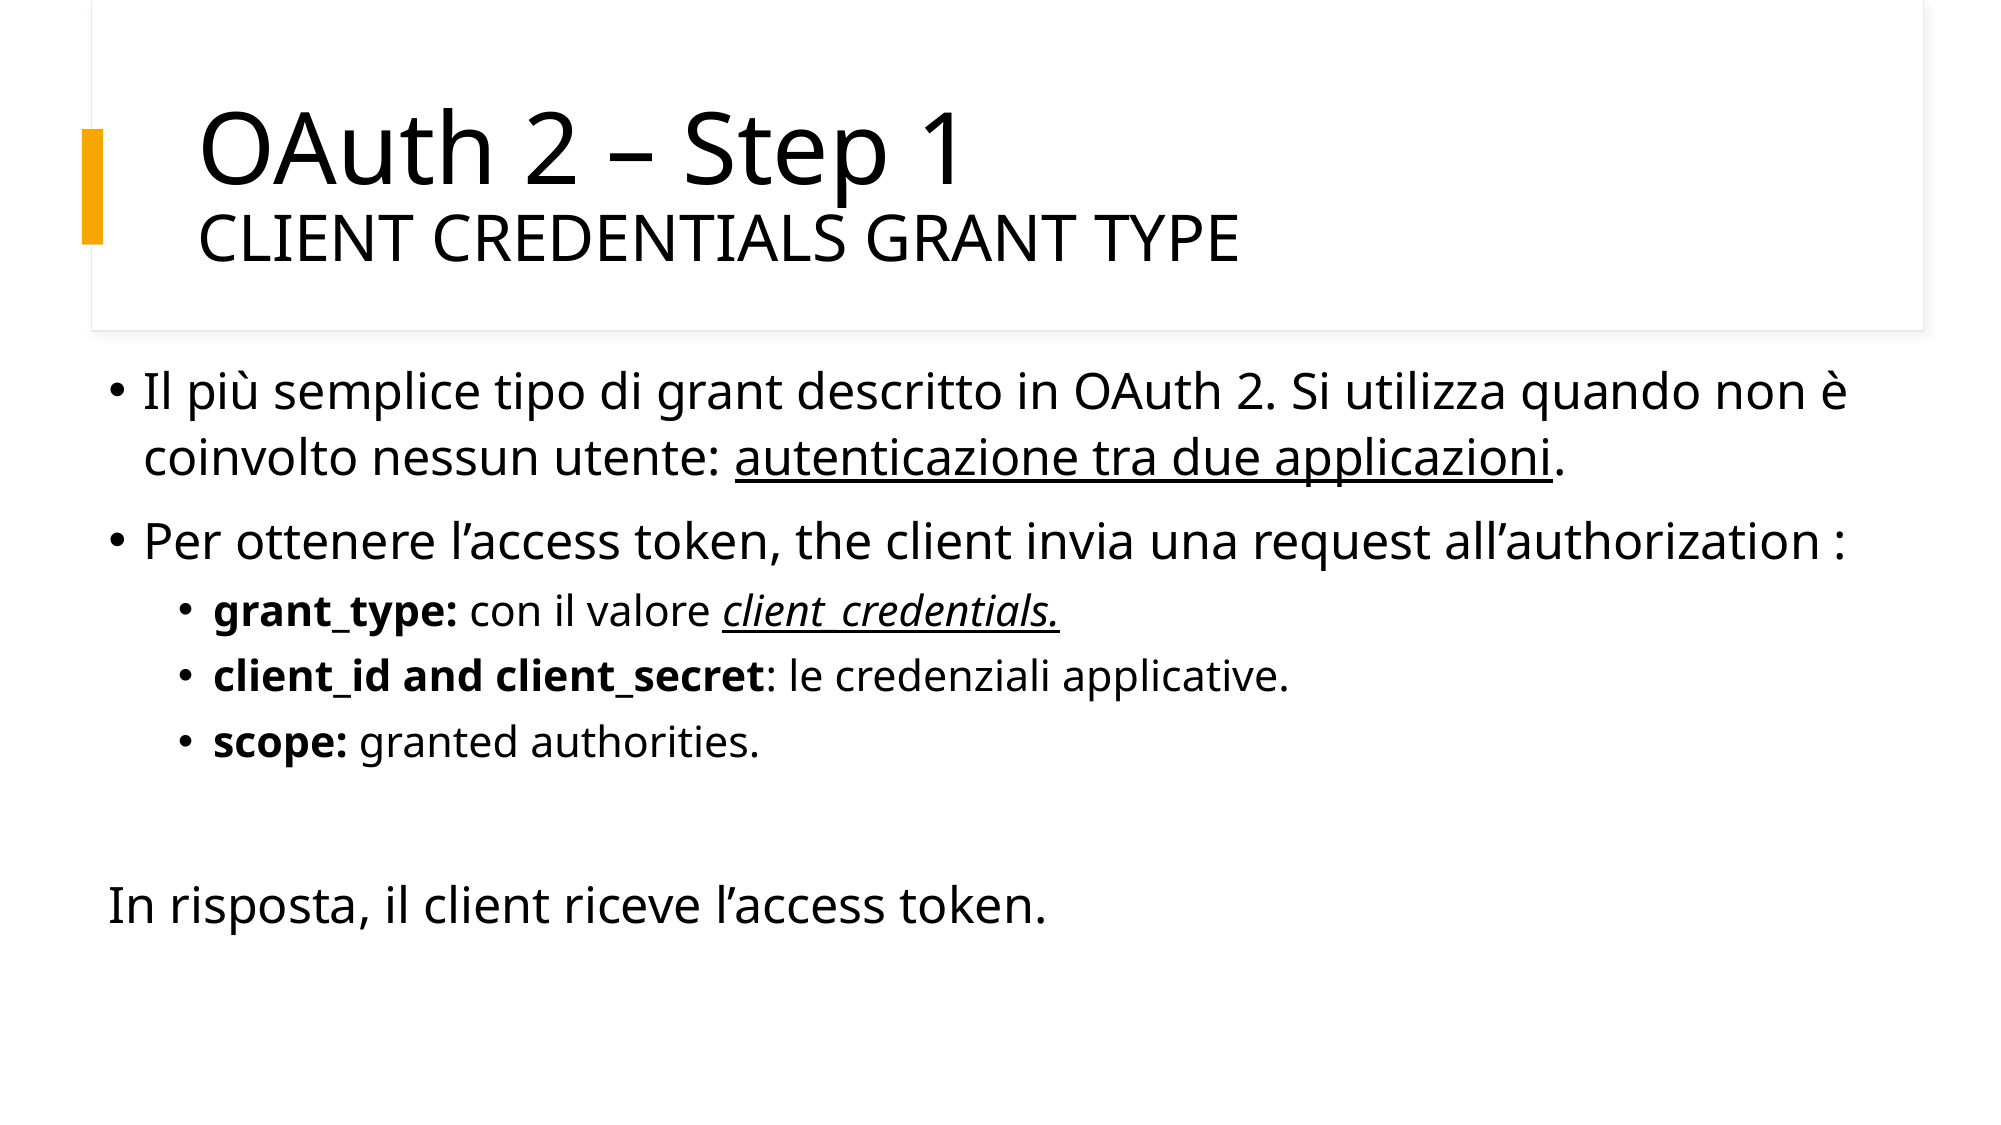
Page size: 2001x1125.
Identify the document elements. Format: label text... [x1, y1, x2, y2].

list Il più semplice tipo di grant descritto in OAuth 2. Si utilizza quando non è coinvolto nessun utente: autenticazione tra due applicazioni. Per ottenere l’access token, the client invia una request all’authorization : grant_type: con il valore client_credentials. client_id and client_secret: le credenziali applicative. scope: granted authorities. In risposta, il client riceve l’access token. [93, 345, 1971, 952]
title OAuth 2 – Step 1 CLIENT CREDENTIALS GRANT TYPE [183, 90, 1851, 284]
